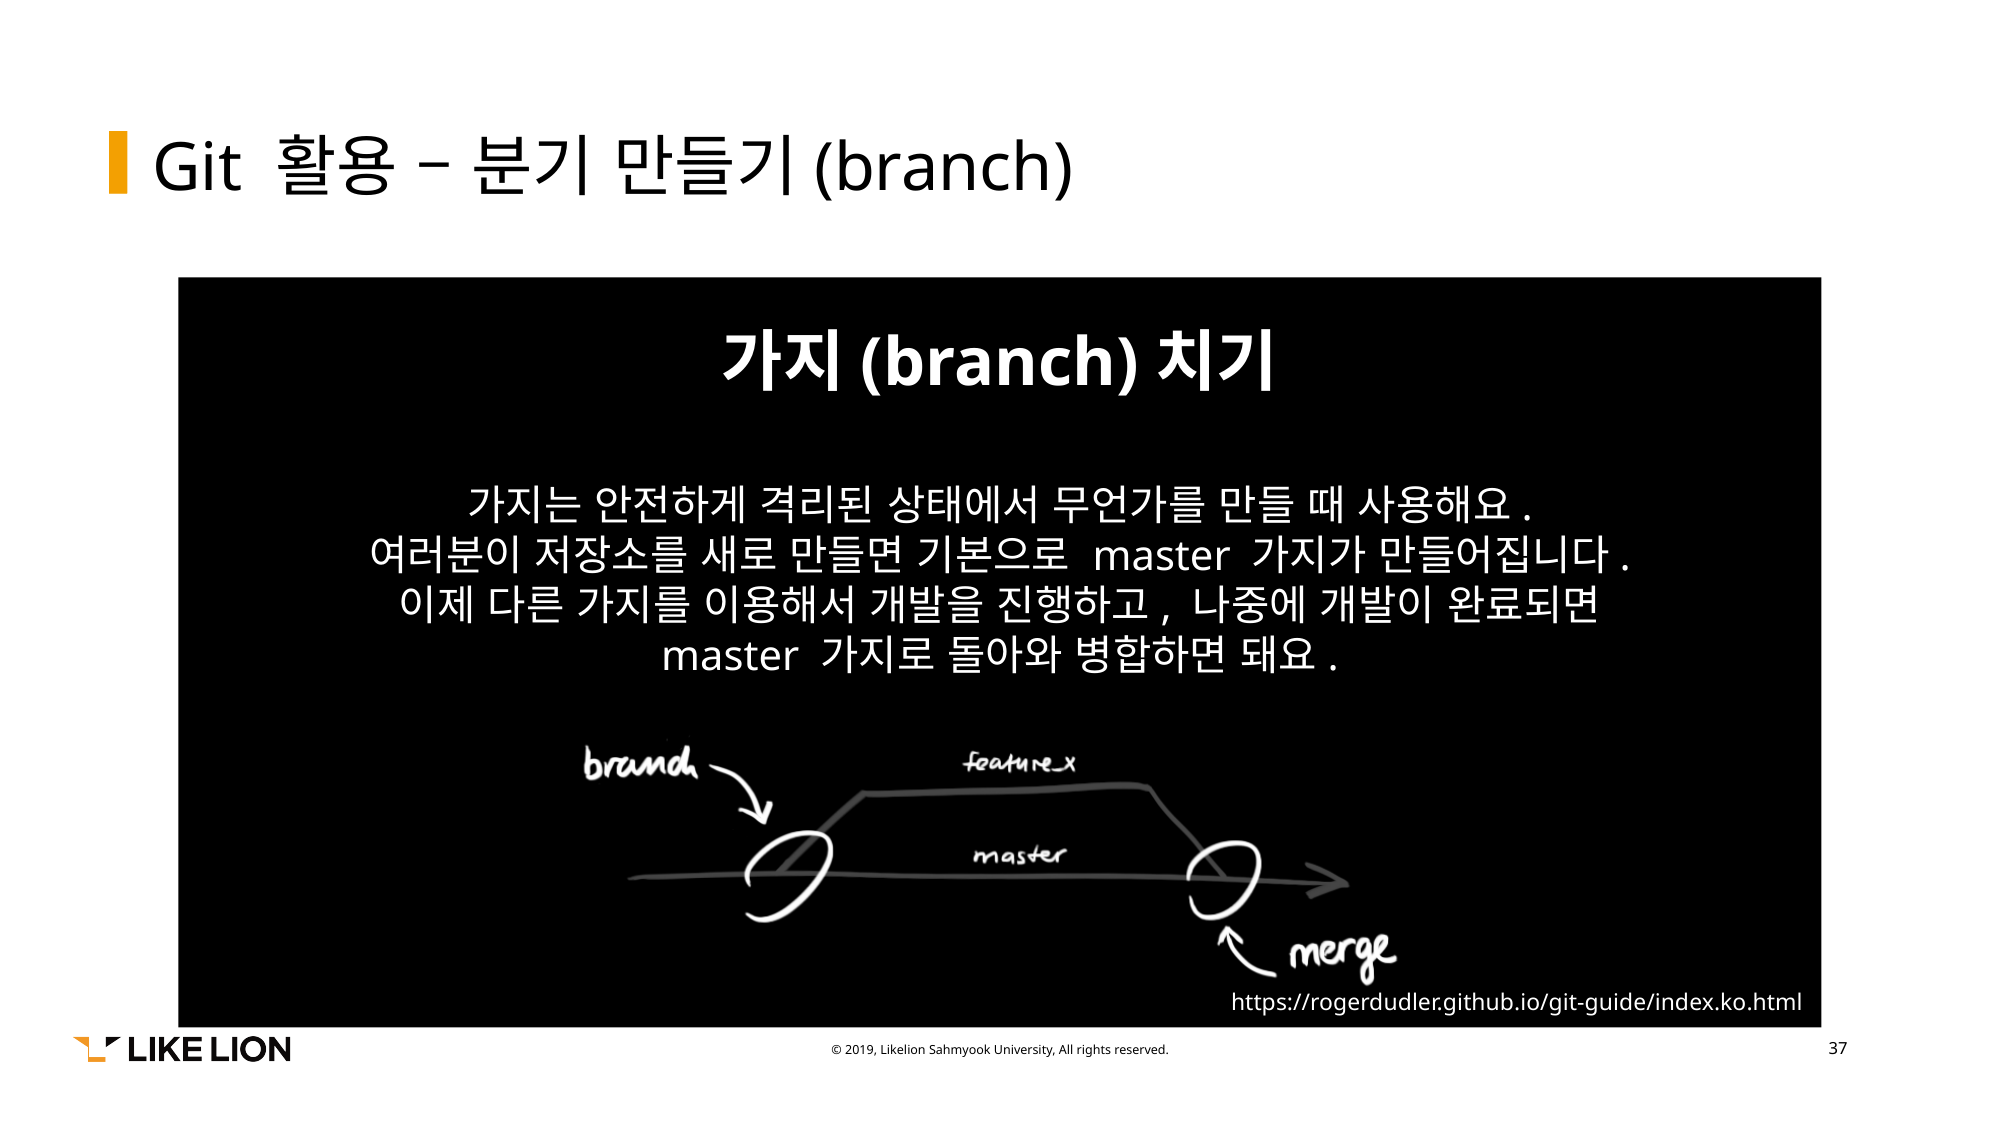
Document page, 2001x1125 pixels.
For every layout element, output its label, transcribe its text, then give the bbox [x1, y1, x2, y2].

slide_number 37 [1412, 1019, 1863, 1080]
picture [544, 690, 1456, 1015]
picture [72, 1036, 291, 1064]
text_box 가지(branch)치기 가지는 안전하게 격리된 상태에서 무언가를 만들 때 사용해요. 여러분이 저장소를 새로 만들면 기본으로 master 가지가 만들어집니다. 이제 다른 가지를 이용해서 개발을 진행하고, 나중에 개발이 완료되면 master 가지로 돌아와 병합하면 돼요. [240, 311, 1760, 687]
text_box https://rogerdudler.github.io/git-guide/index.ko.html [1215, 980, 1819, 1023]
text_box [177, 276, 1823, 1028]
title Git 활용 – 분기 만들기(branch) [137, 59, 1863, 278]
